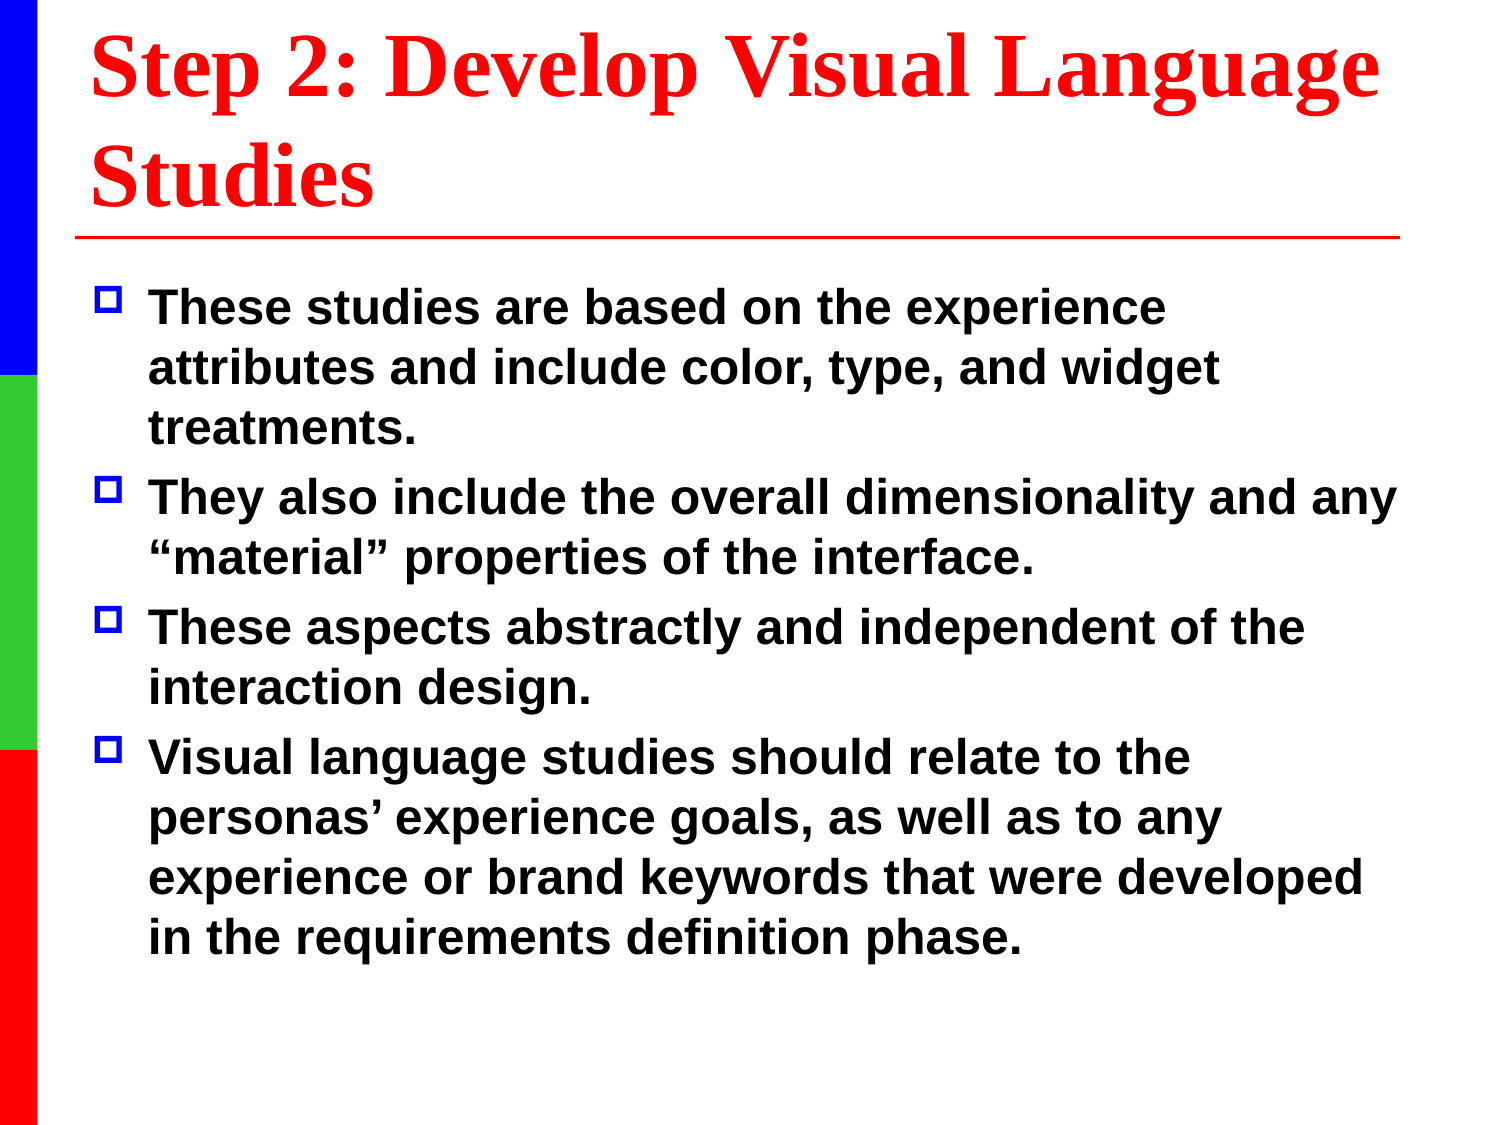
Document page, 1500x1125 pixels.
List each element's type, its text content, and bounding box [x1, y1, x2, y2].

title Step 2: Develop Visual Language Studies [74, 45, 1426, 233]
list These studies are based on the experience attributes and include color, type, and widget treatments. They also include the overall dimensionality and any “material” properties of the interface. These aspects abstractly and independent of the interaction design. Visual language studies should relate to the personas’ experience goals, as well as to any experience or brand keywords that were developed in the requirements definition phase. [76, 266, 1415, 1011]
